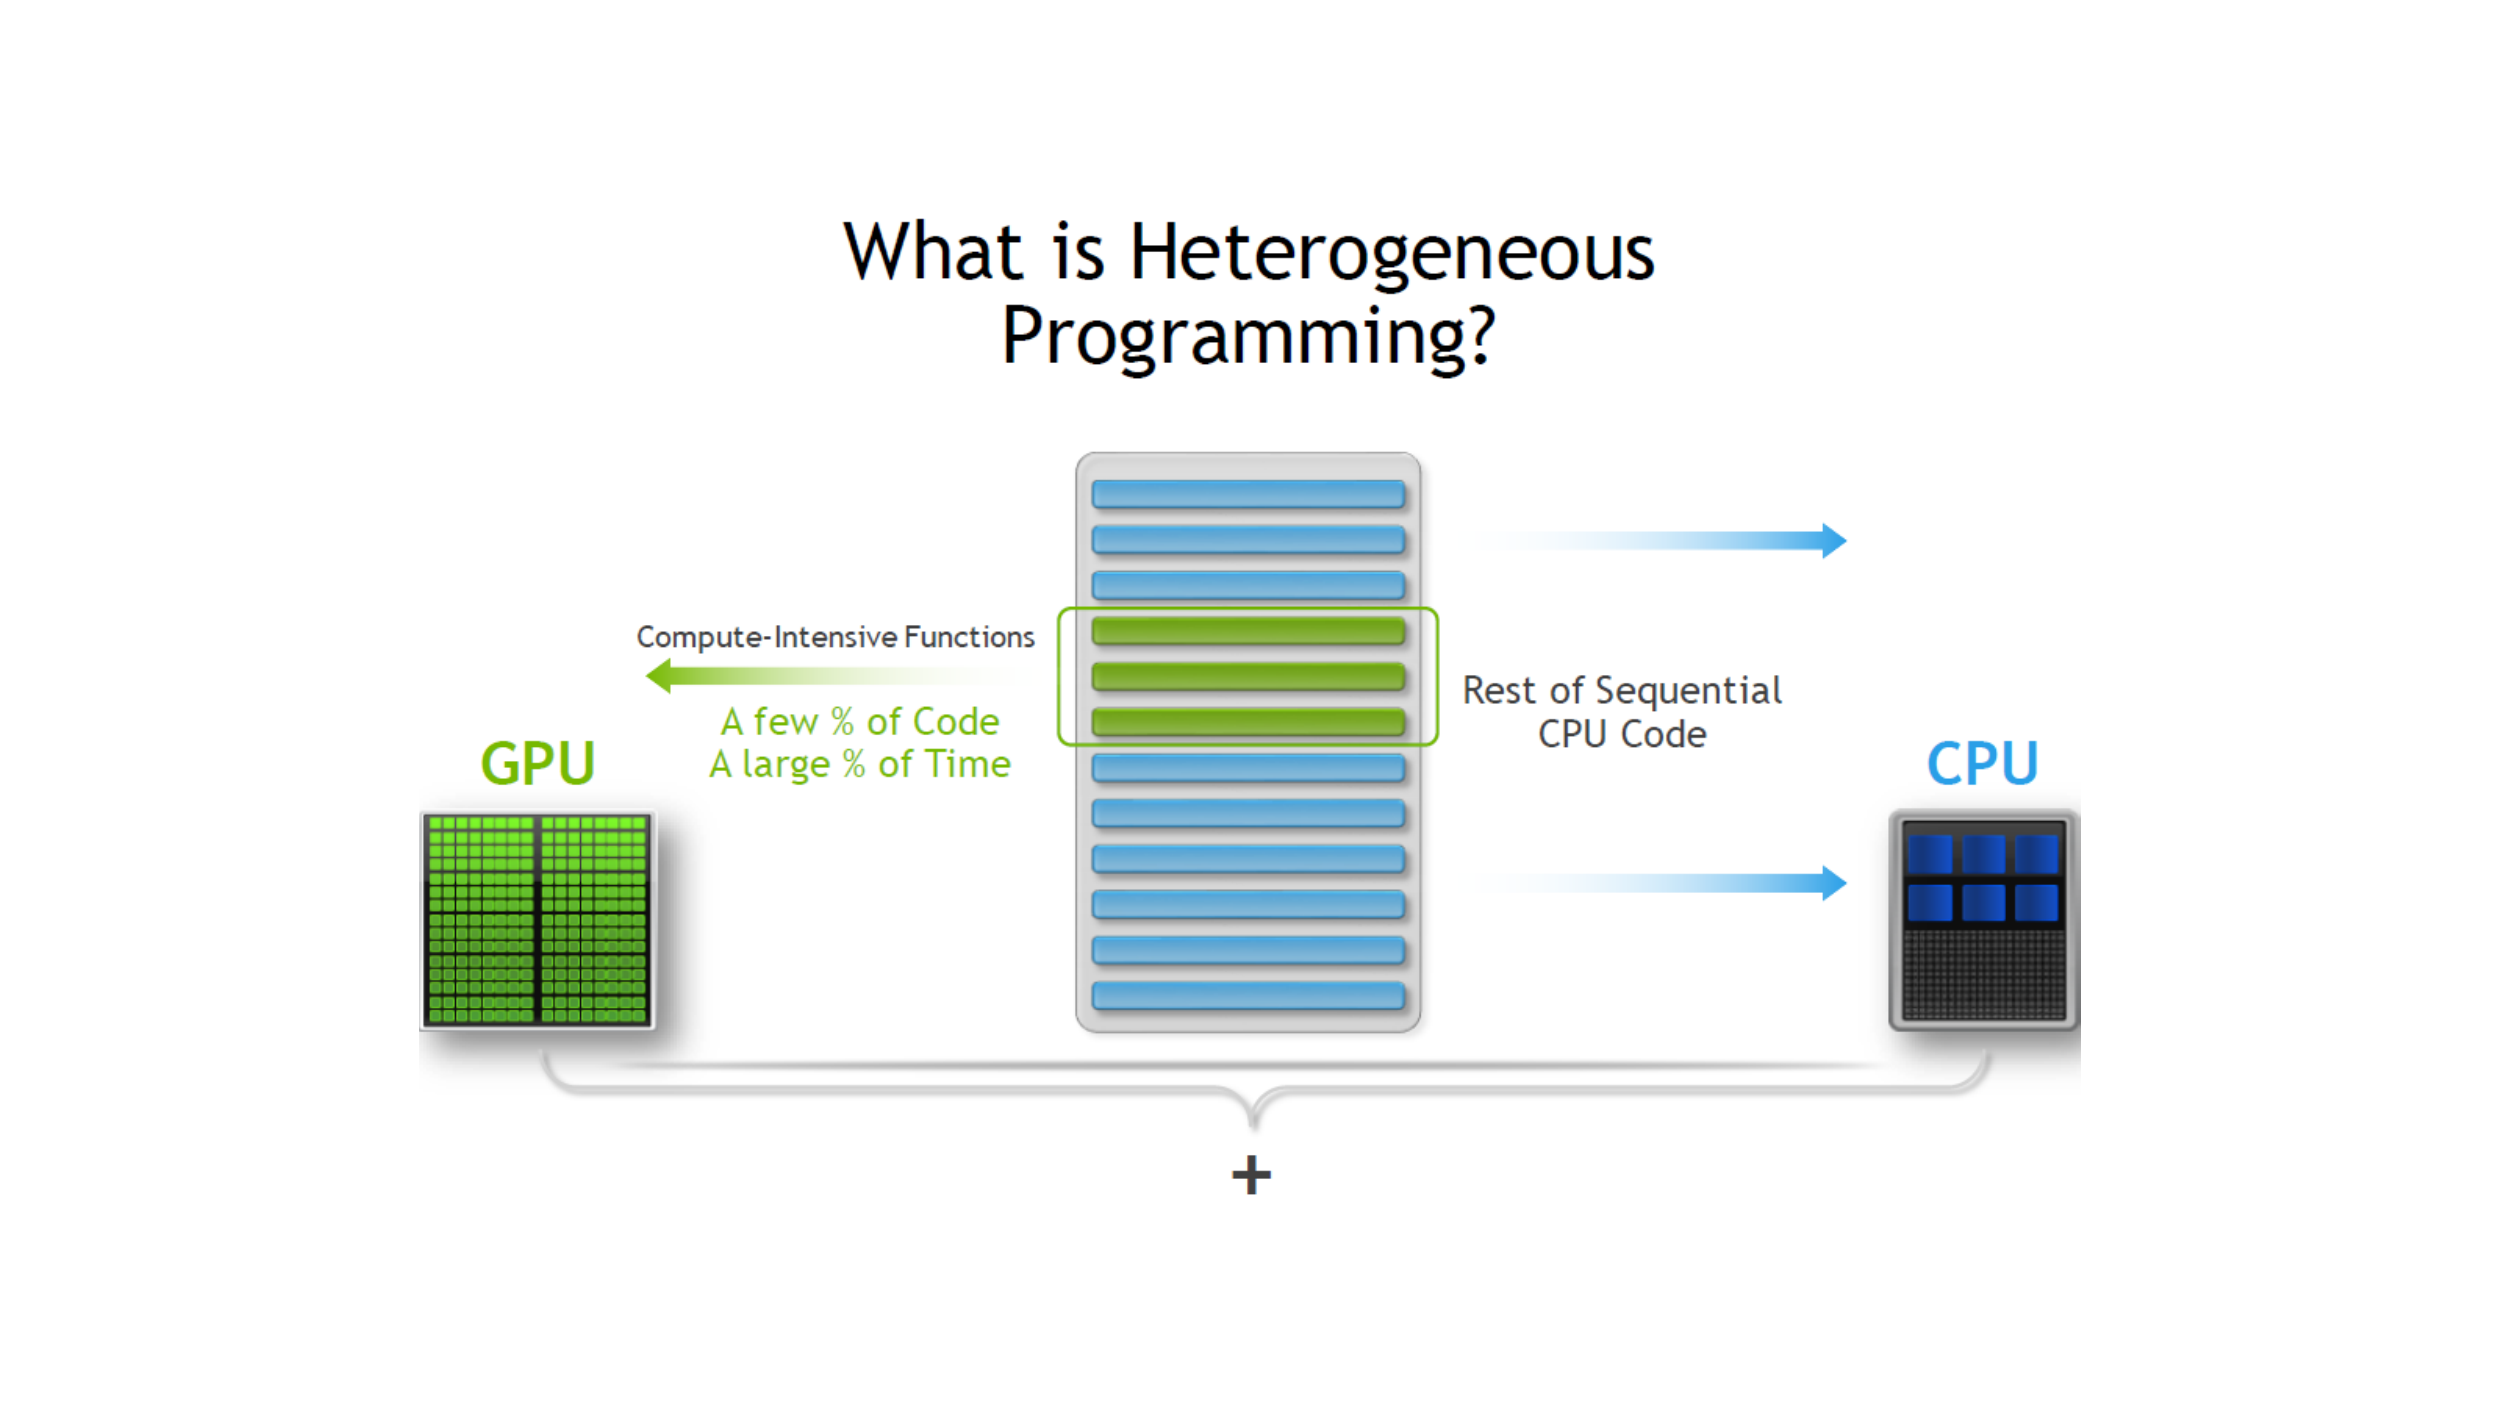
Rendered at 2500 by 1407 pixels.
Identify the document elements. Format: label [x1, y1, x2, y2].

picture [419, 201, 2081, 1205]
